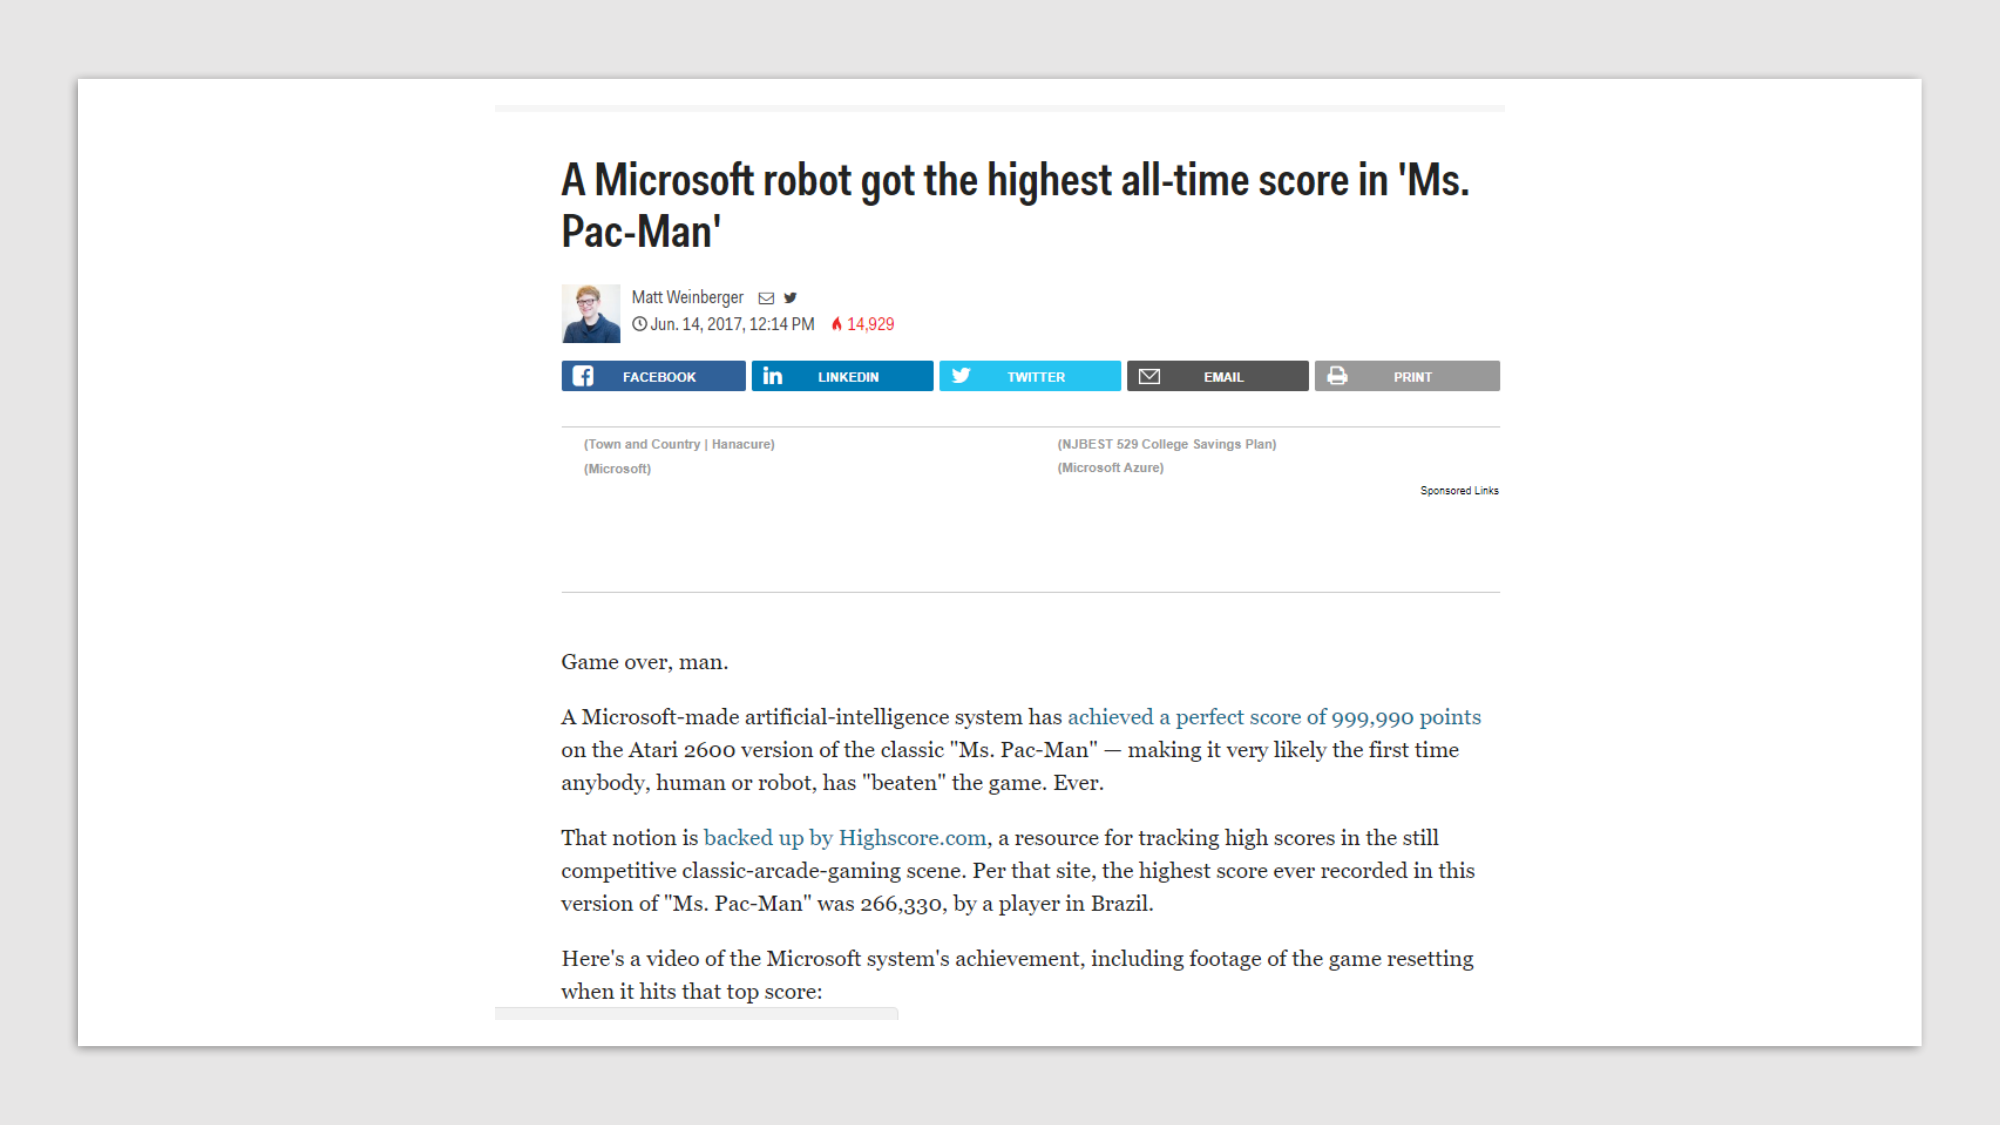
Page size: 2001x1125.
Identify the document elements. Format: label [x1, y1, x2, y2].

picture [495, 105, 1505, 1020]
text_box [0, 0, 2000, 1125]
text_box [77, 78, 1923, 1047]
